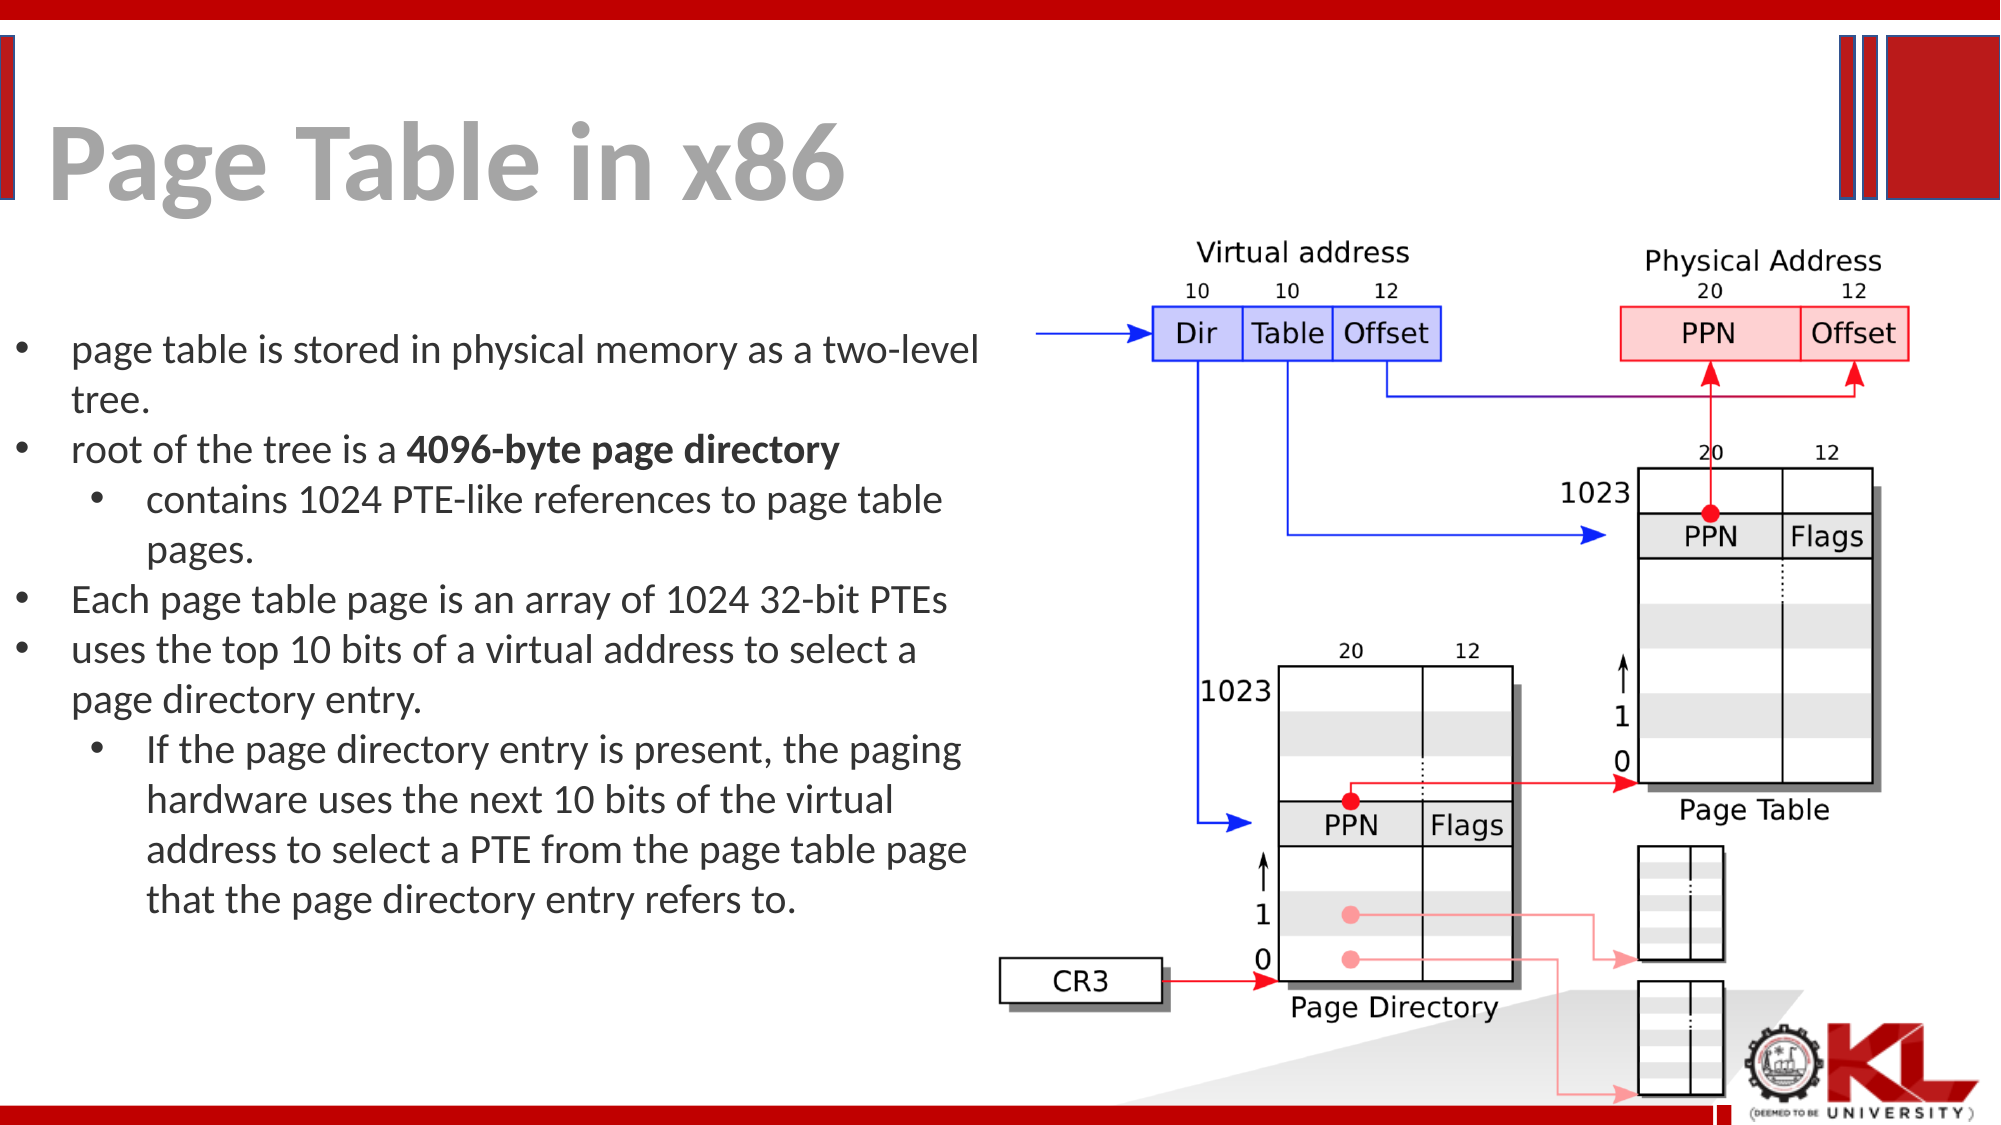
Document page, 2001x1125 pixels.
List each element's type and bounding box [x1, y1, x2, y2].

text_box [0, 0, 2000, 1125]
